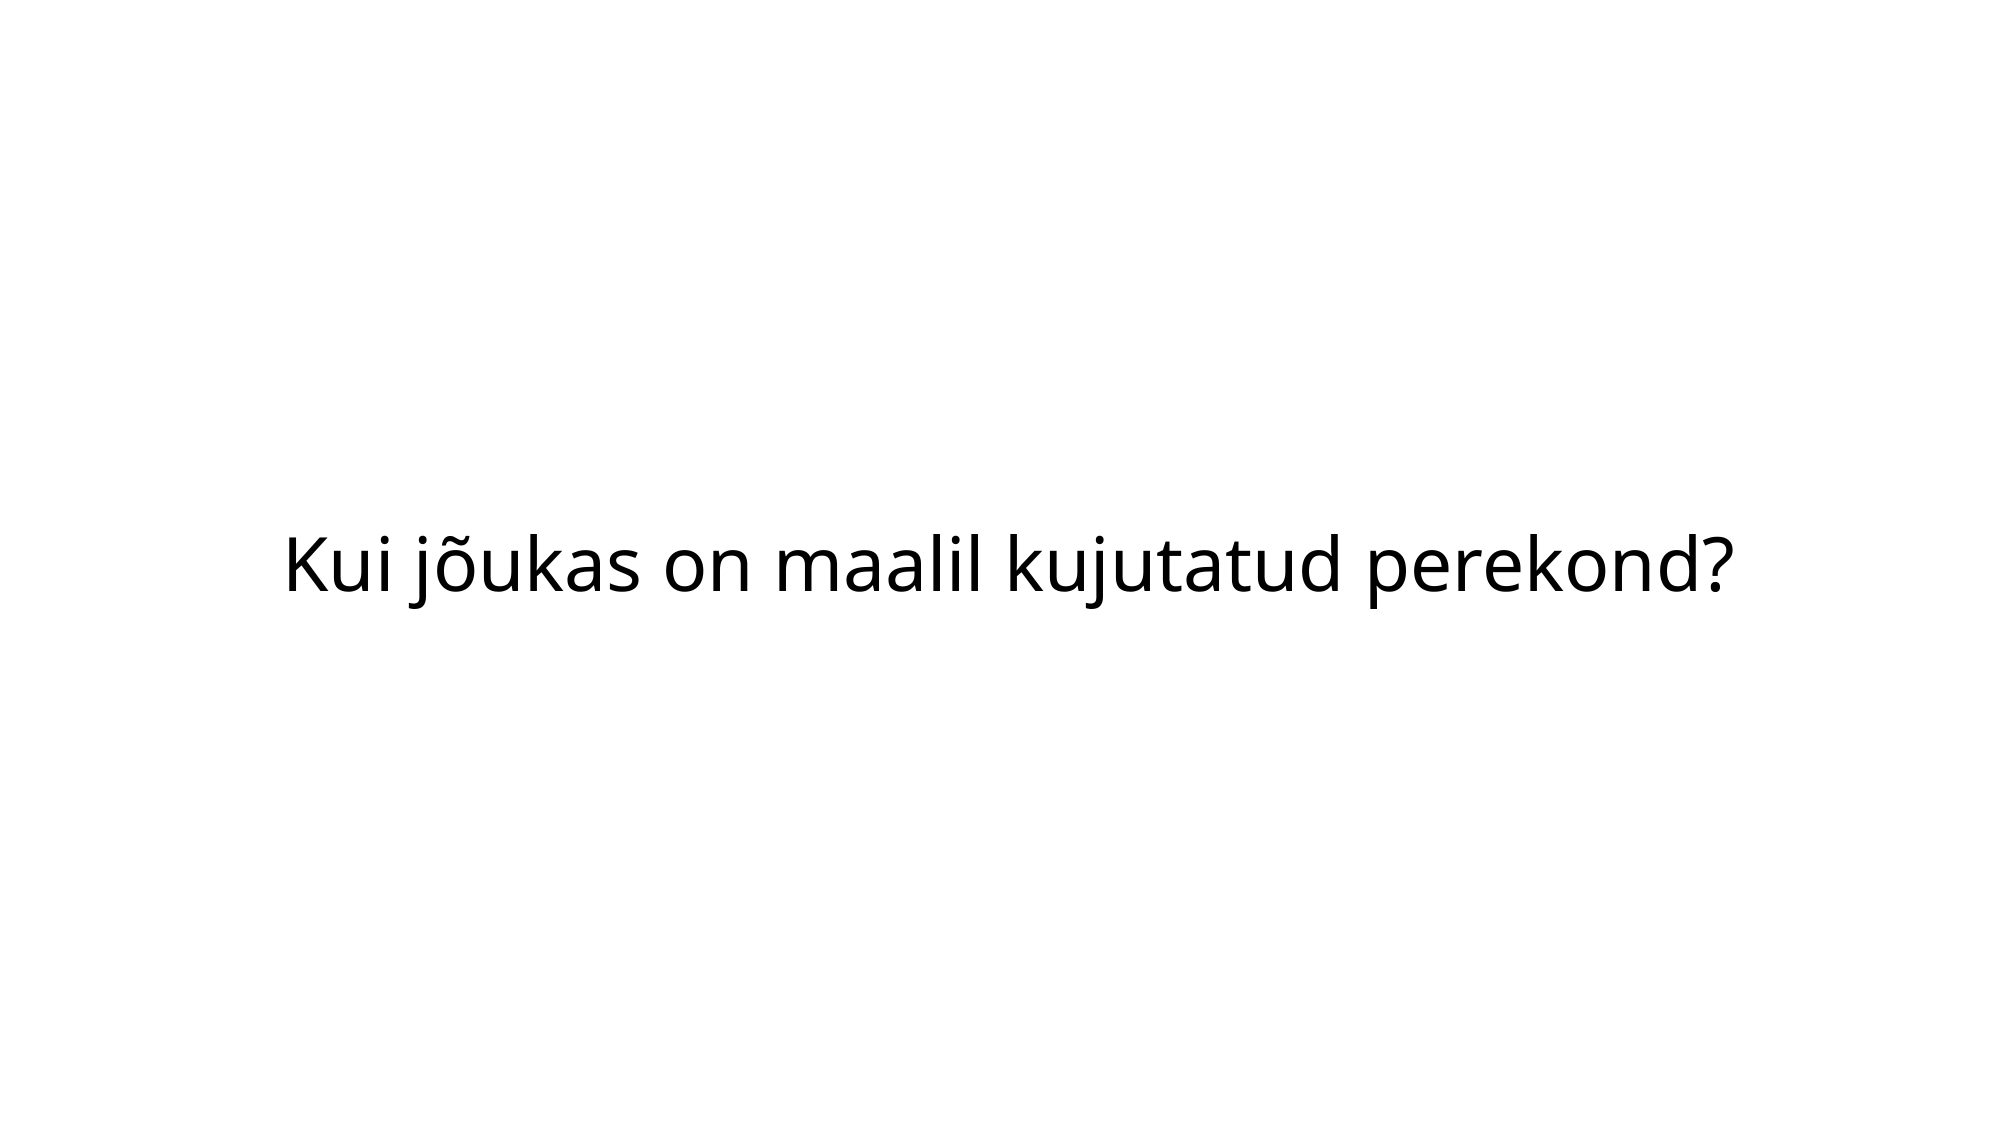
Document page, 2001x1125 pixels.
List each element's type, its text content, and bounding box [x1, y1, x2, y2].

text_box Kui jõukas on maalil kujutatud perekond? [267, 509, 1751, 615]
